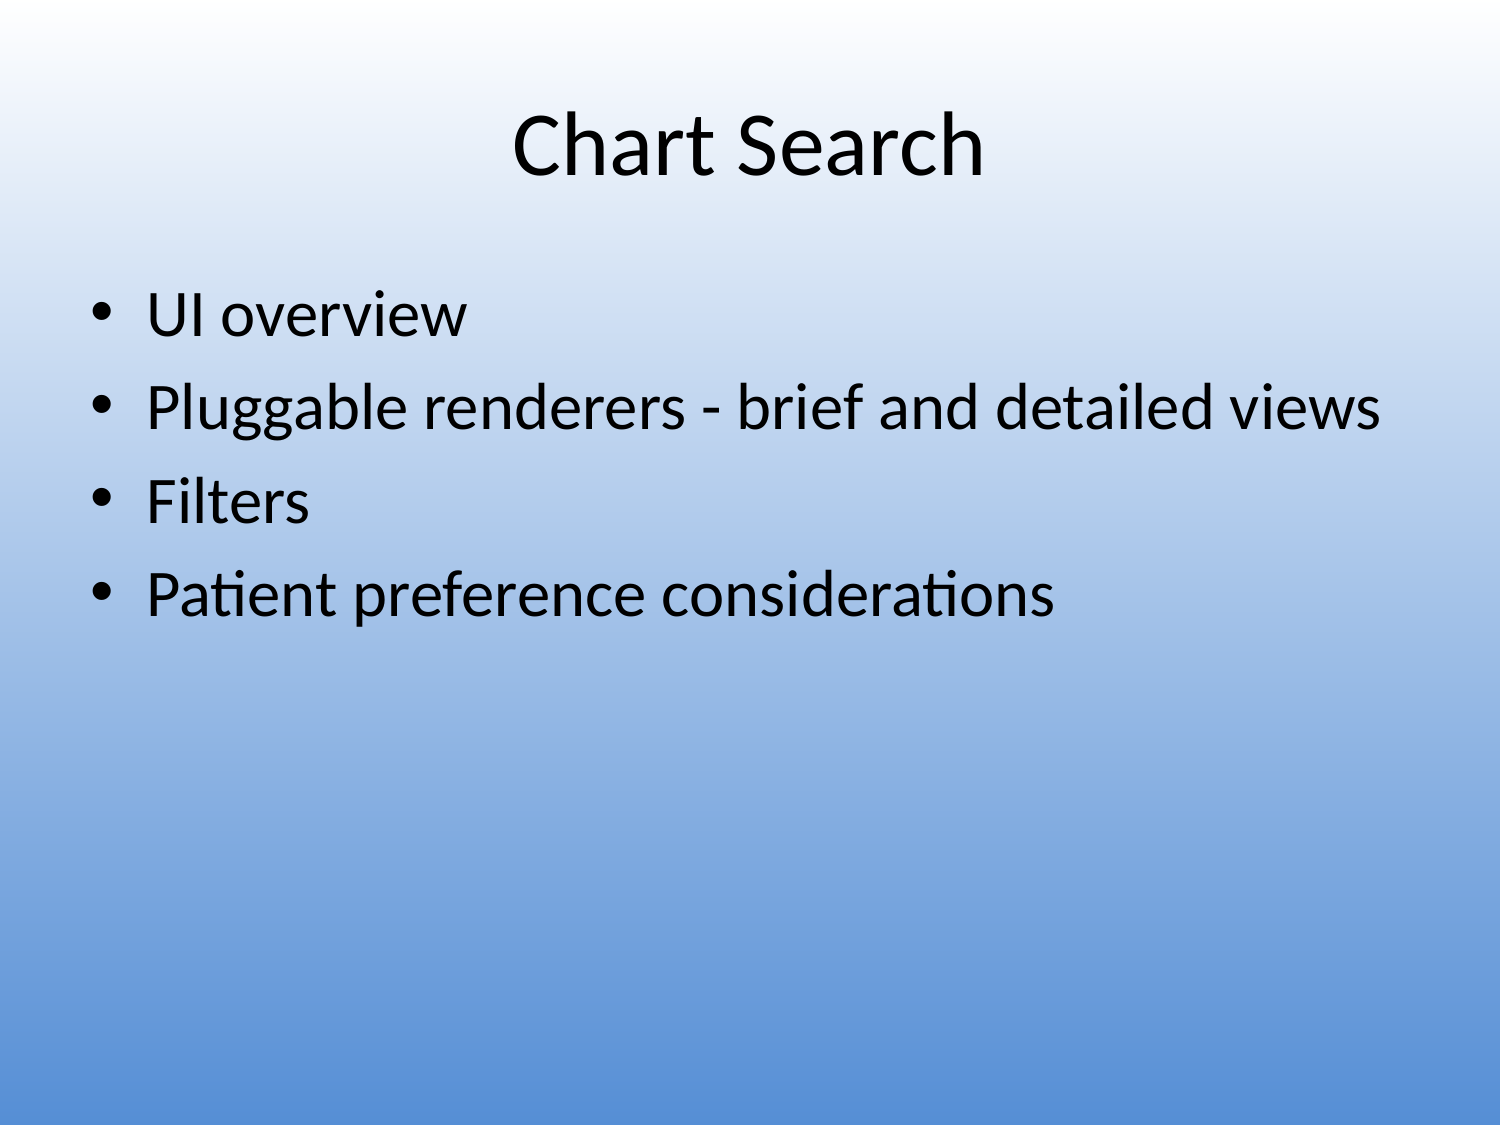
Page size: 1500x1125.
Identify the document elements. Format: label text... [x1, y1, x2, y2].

list UI overview Pluggable renderers - brief and detailed views Filters Patient preference considerations [75, 262, 1425, 1005]
title Chart Search [75, 45, 1425, 233]
